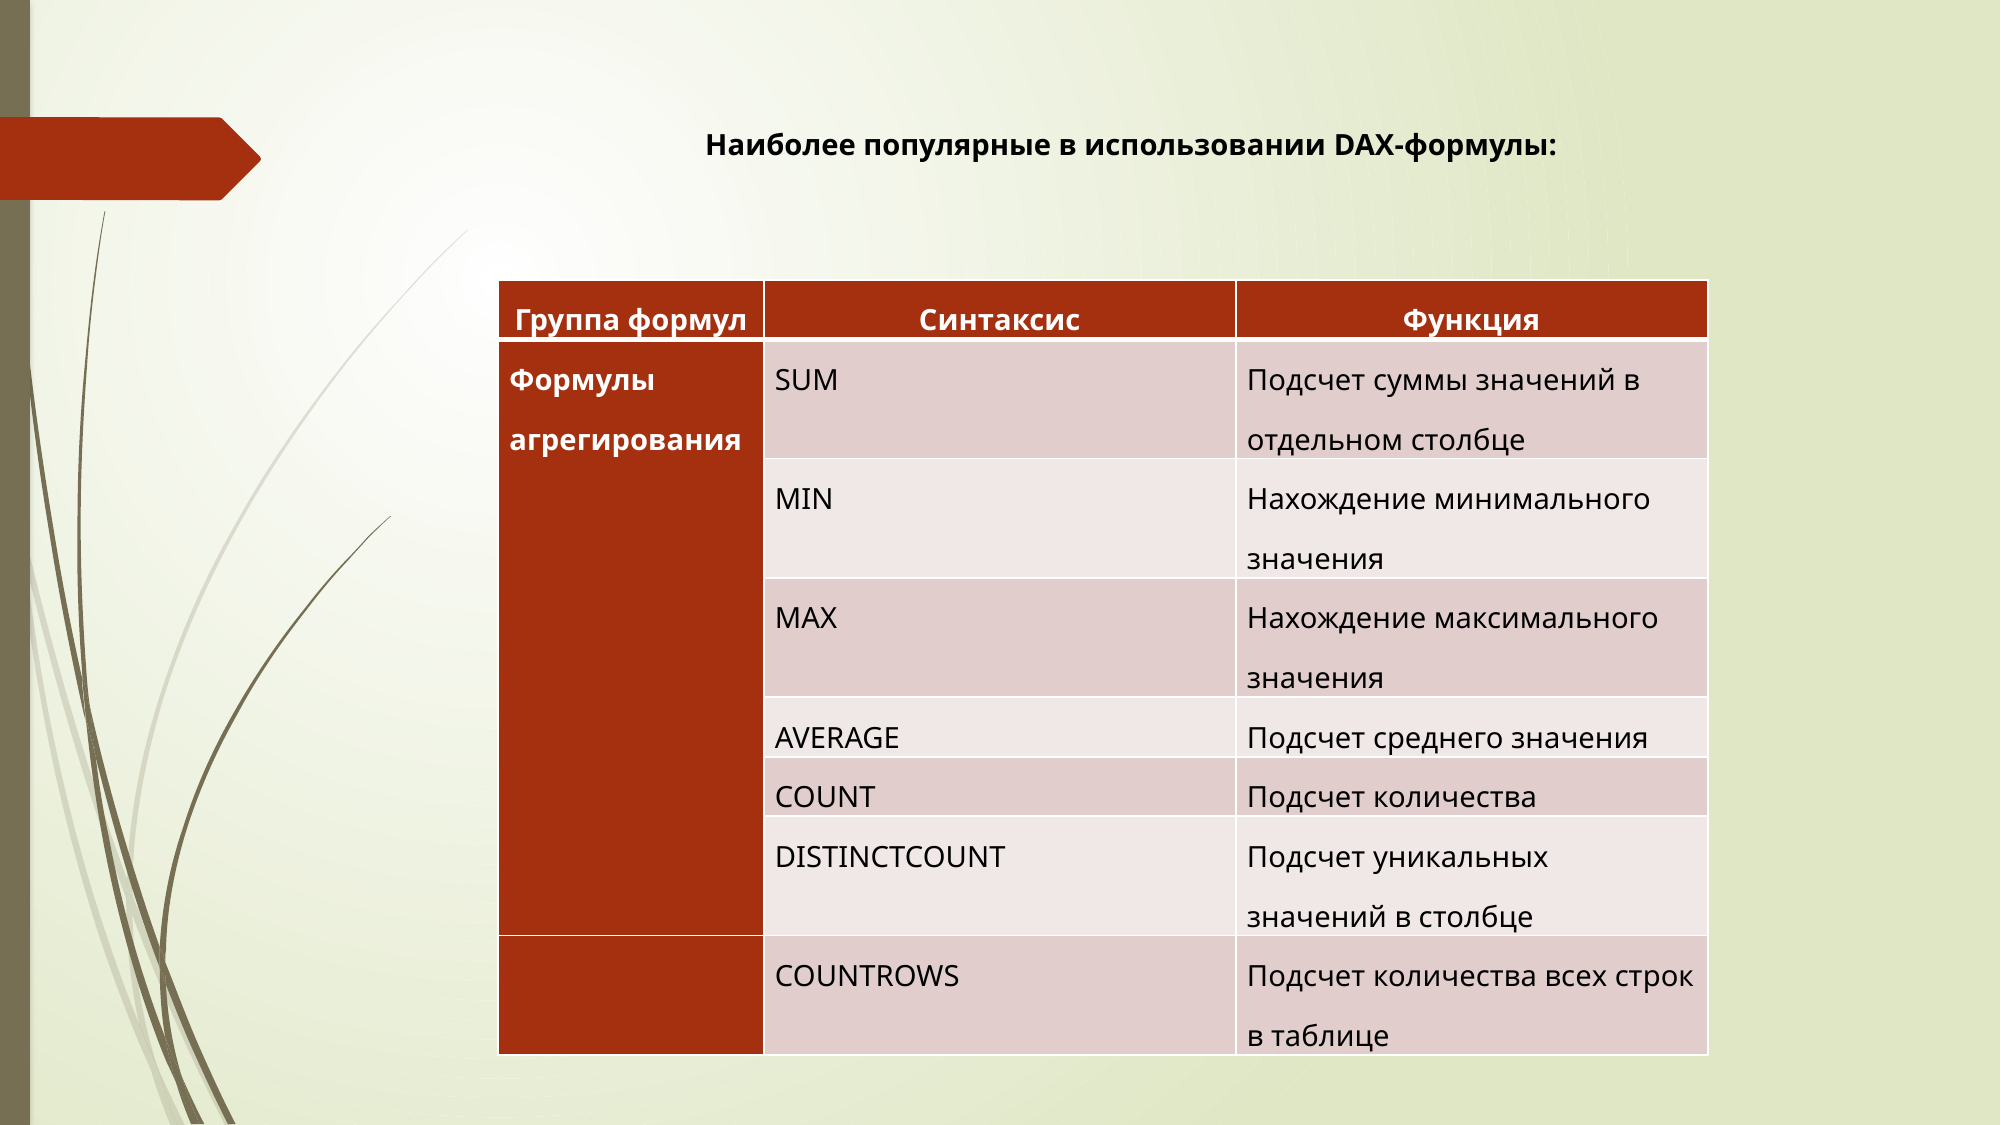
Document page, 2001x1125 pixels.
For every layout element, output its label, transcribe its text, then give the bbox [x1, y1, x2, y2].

table_cell Подсчет суммы значений в отдельном столбце [1237, 342, 1707, 458]
table_cell Нахождение минимального значения [1237, 459, 1707, 577]
table_cell COUNT [765, 758, 1235, 815]
table_cell Подсчет количества всех строк в таблице [1237, 936, 1707, 1054]
table_cell MAX [765, 579, 1235, 696]
table_header Функция [1237, 281, 1707, 337]
table_cell Нахождение максимального значения [1237, 579, 1707, 696]
table_cell MIN [765, 459, 1235, 577]
table_cell COUNTROWS [765, 936, 1235, 1054]
table_cell SUM [765, 342, 1235, 458]
table_cell Подсчет среднего значения [1237, 698, 1707, 756]
table_cell AVERAGE [765, 698, 1235, 756]
table_cell Подсчет уникальных значений в столбце [1237, 817, 1707, 935]
table_header Синтаксис [765, 281, 1235, 337]
table_cell Подсчет количества [1237, 758, 1707, 815]
table_cell [499, 936, 763, 1054]
list Наиболее популярные в использовании DAX-формулы: \\ [371, 101, 1835, 1096]
table_cell Формулы агрегирования [499, 342, 763, 935]
table_header Группа формул [499, 281, 763, 337]
table_cell DISTINCTCOUNT [765, 817, 1235, 935]
